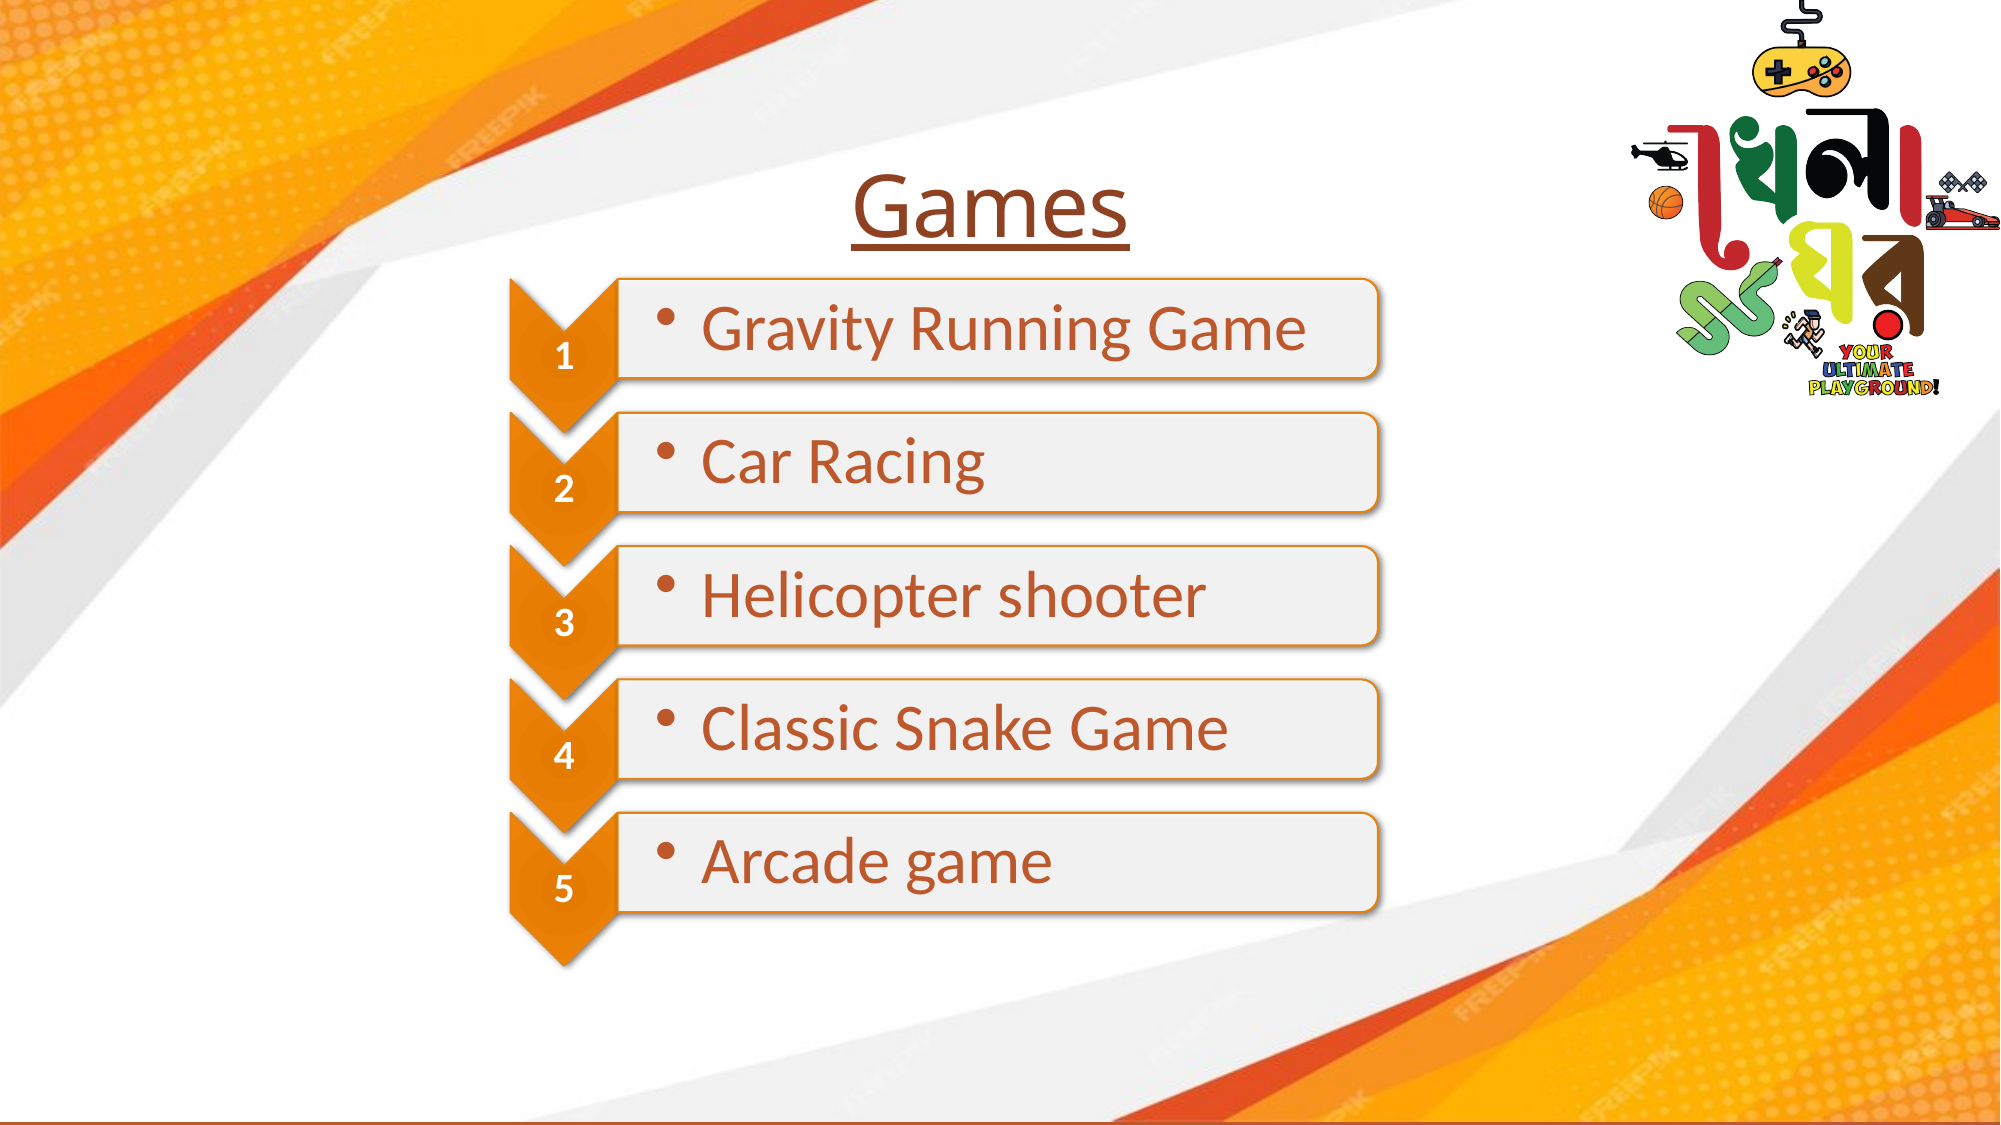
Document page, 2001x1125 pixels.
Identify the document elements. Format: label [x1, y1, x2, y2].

picture [0, 0, 2000, 1123]
text_box [509, 278, 1379, 967]
